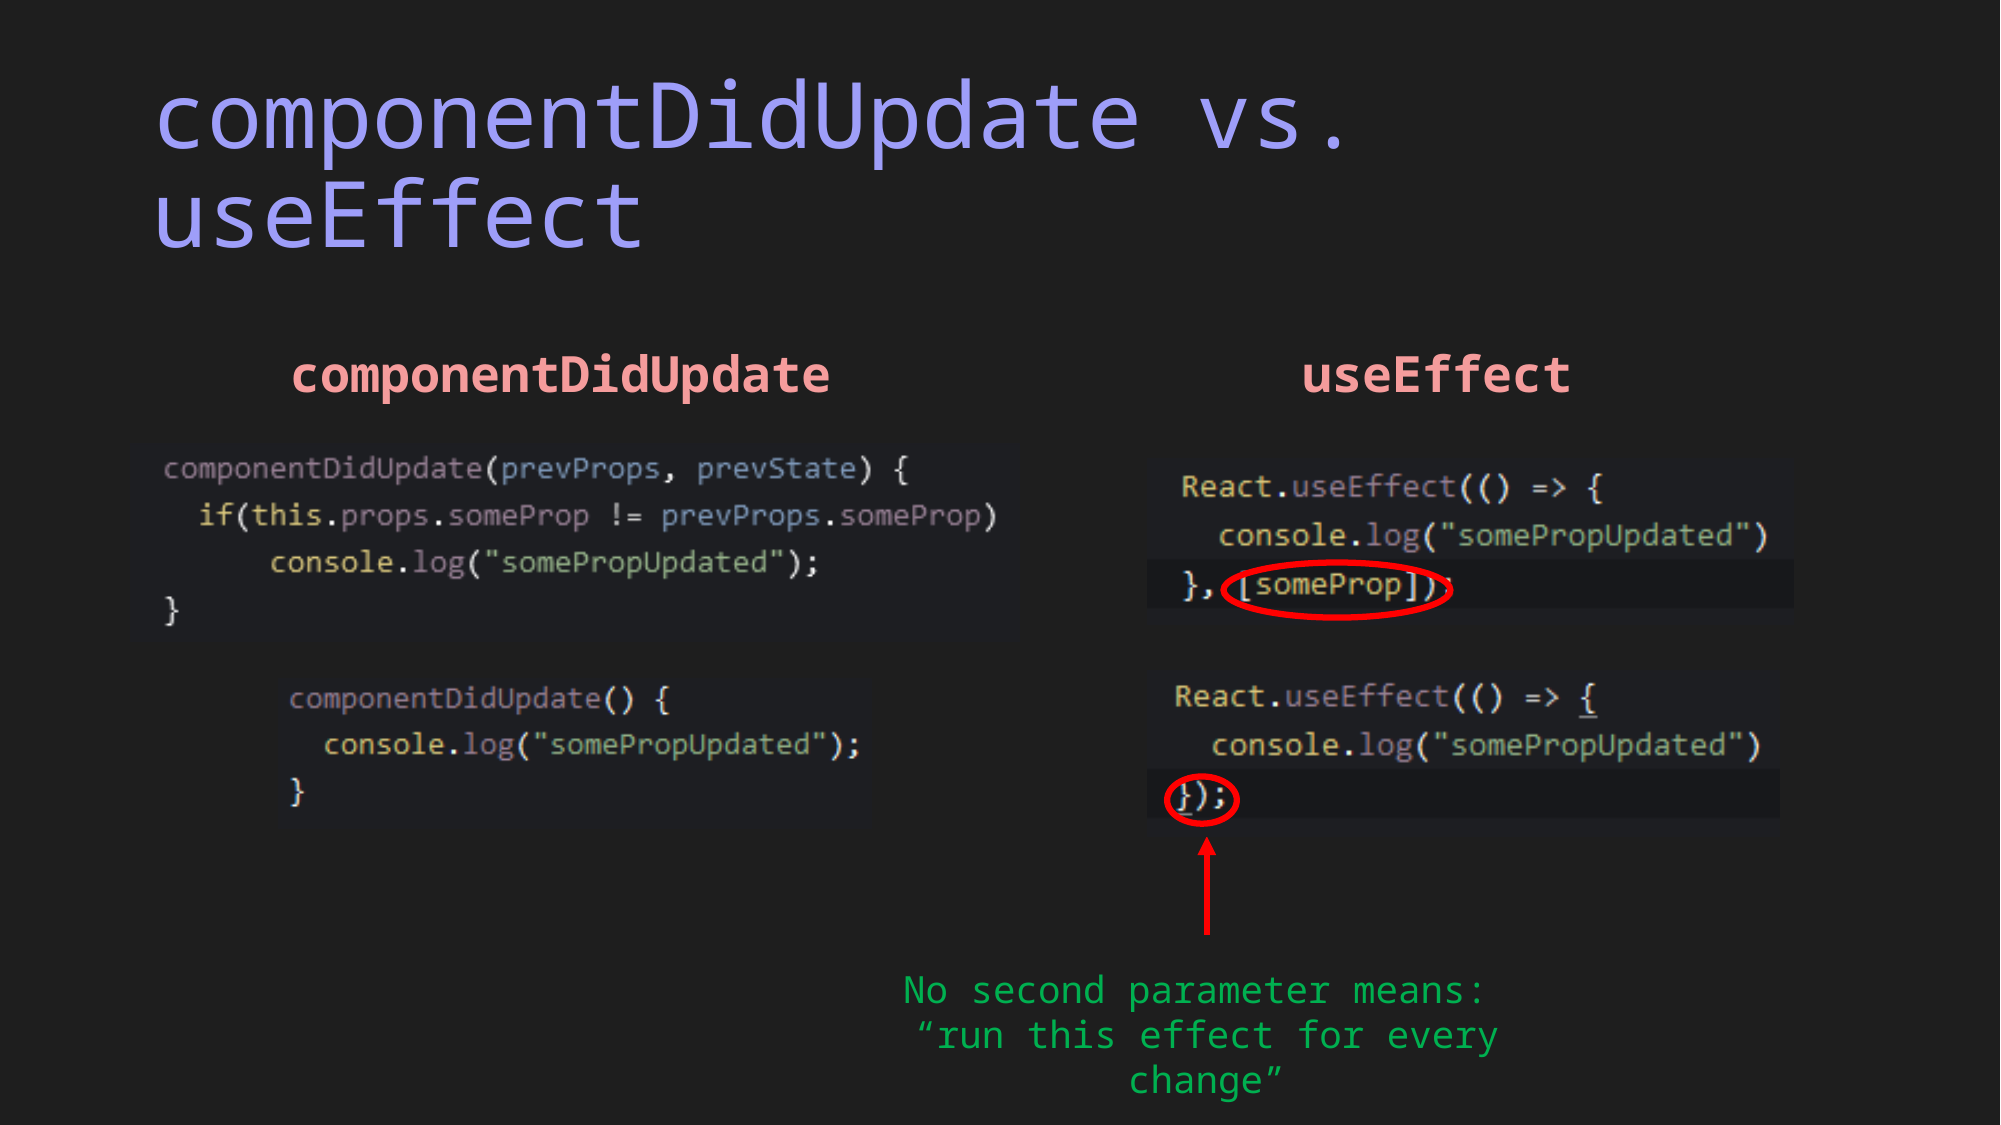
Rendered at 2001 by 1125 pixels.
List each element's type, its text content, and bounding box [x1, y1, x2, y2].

picture [130, 443, 1020, 642]
list useEffect [1012, 275, 1863, 411]
picture [1147, 670, 1780, 837]
picture [1147, 458, 1794, 625]
picture [278, 678, 872, 829]
list componentDidUpdate [137, 275, 984, 411]
title componentDidUpdate vs. useEffect [137, 59, 1863, 278]
text_box No second parameter means: “run this effect for every change” [836, 958, 1578, 1109]
